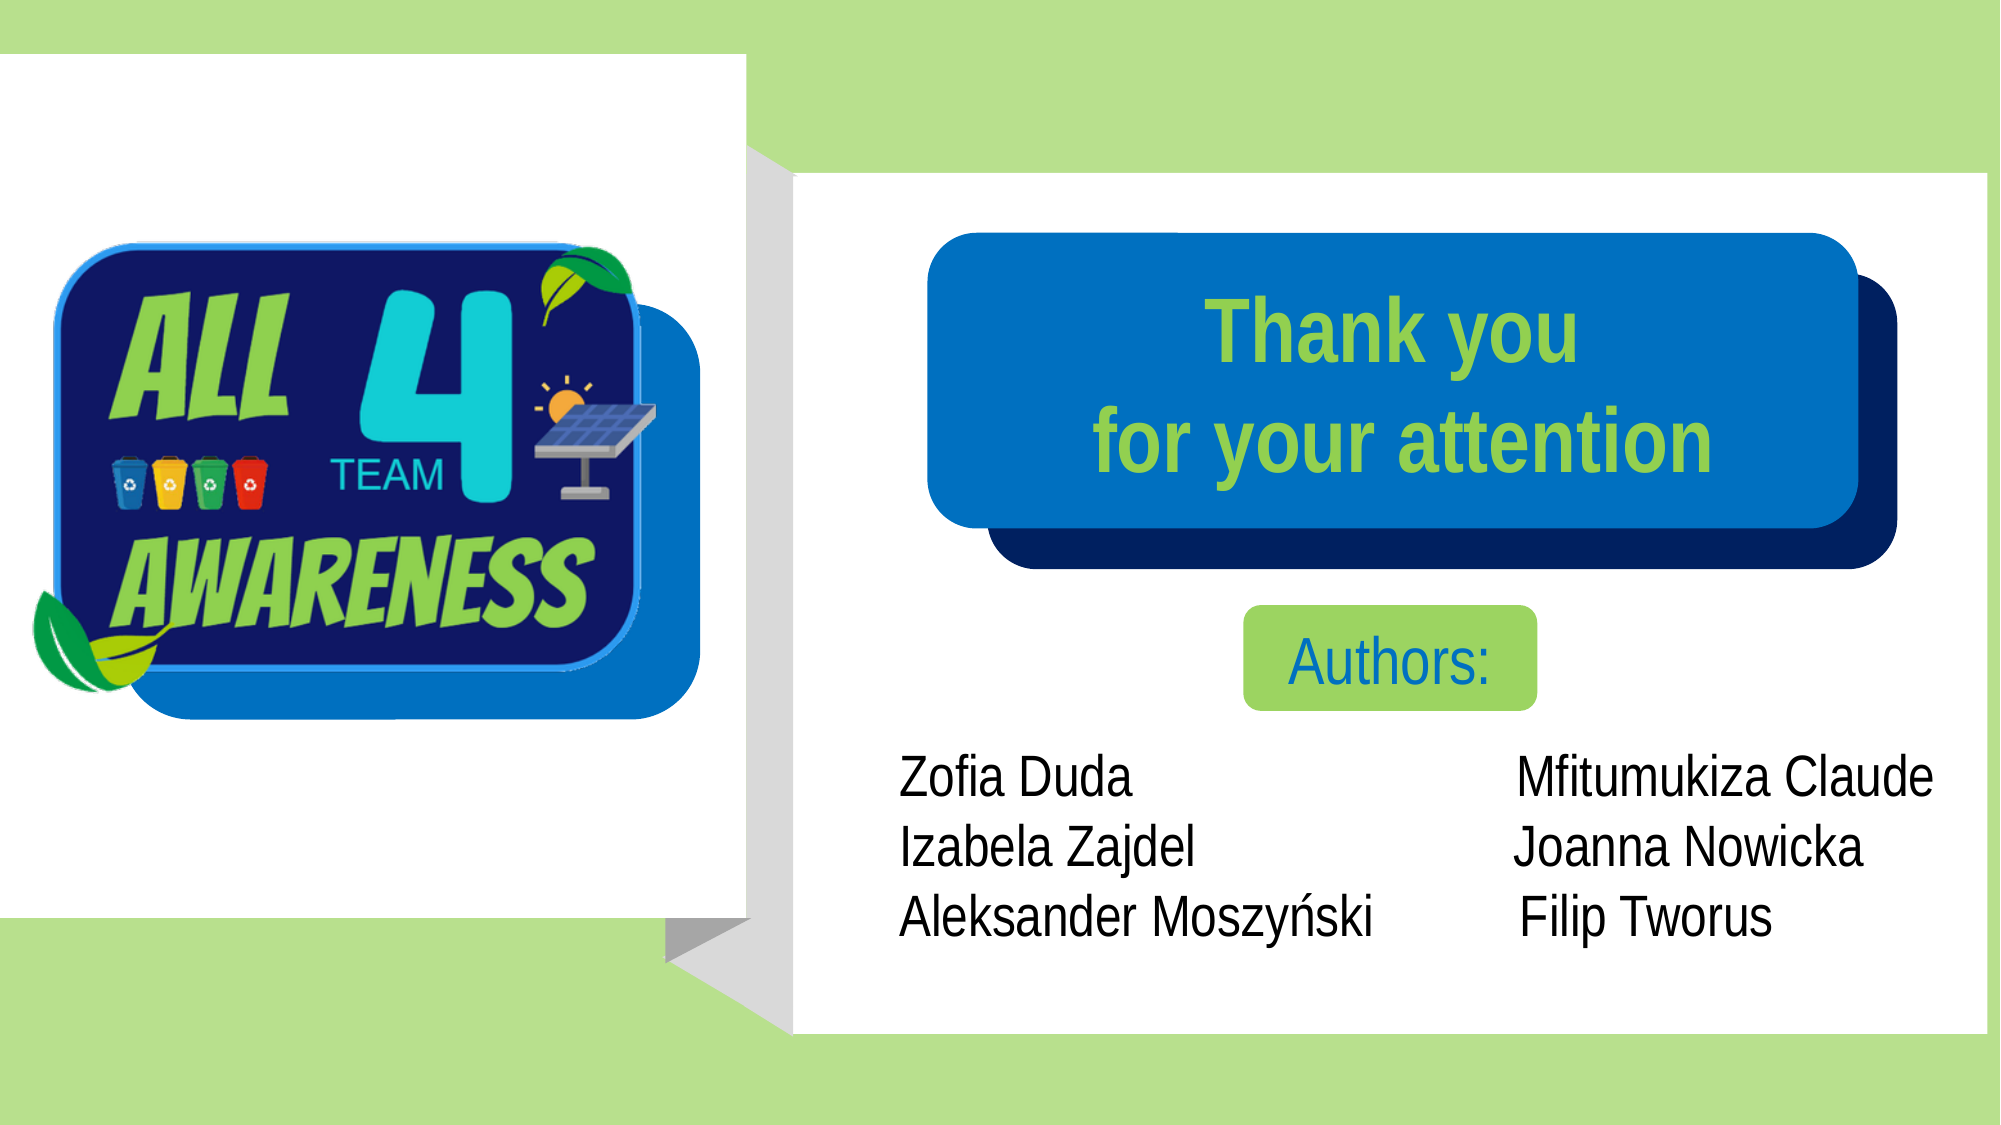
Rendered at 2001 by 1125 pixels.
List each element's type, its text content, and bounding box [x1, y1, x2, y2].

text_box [0, 54, 1988, 1037]
text_box Zofia Duda Mfitumukiza Claude Izabela Zajdel Joanna Nowicka Aleksander Moszyński Filip Tworus [1988, 590, 2000, 956]
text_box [17, 231, 701, 729]
